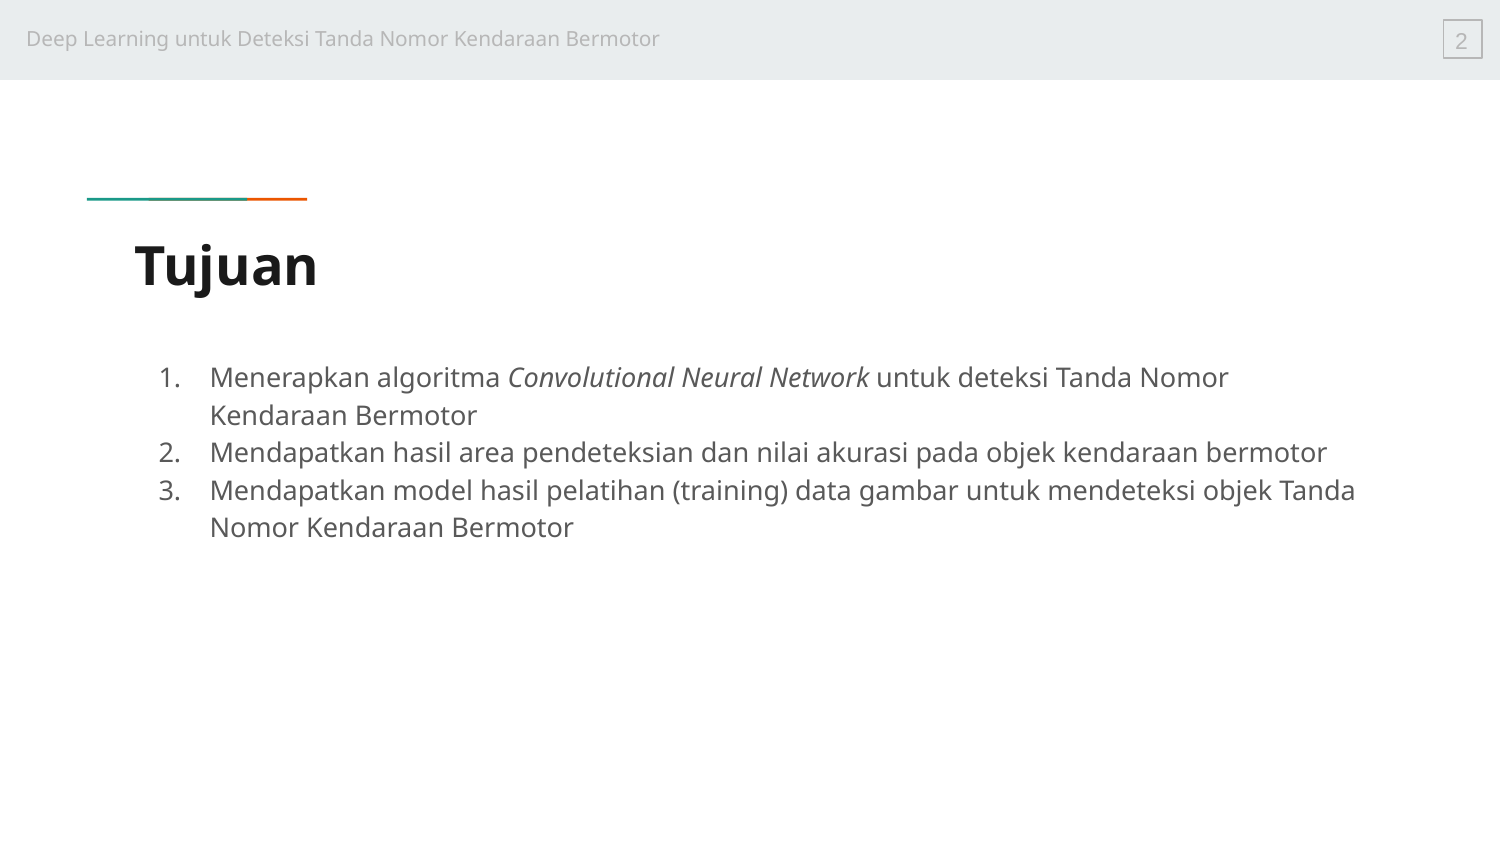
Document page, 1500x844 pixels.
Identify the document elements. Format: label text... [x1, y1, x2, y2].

title Tujuan [119, 216, 1381, 305]
title Deep Learning untuk Deteksi Tanda Nomor Kendaraan Bermotor [10, 10, 745, 61]
text_box 2 [1440, 11, 1492, 62]
list Menerapkan algoritma Convolutional Neural Network untuk deteksi Tanda Nomor Kendaraan Bermotor Mendapatkan hasil area pendeteksian dan nilai akurasi pada objek kendaraan bermotor Mendapatkan model hasil pelatihan (training) data gambar untuk mendeteksi objek Tanda Nomor Kendaraan Bermotor [119, 341, 1381, 712]
